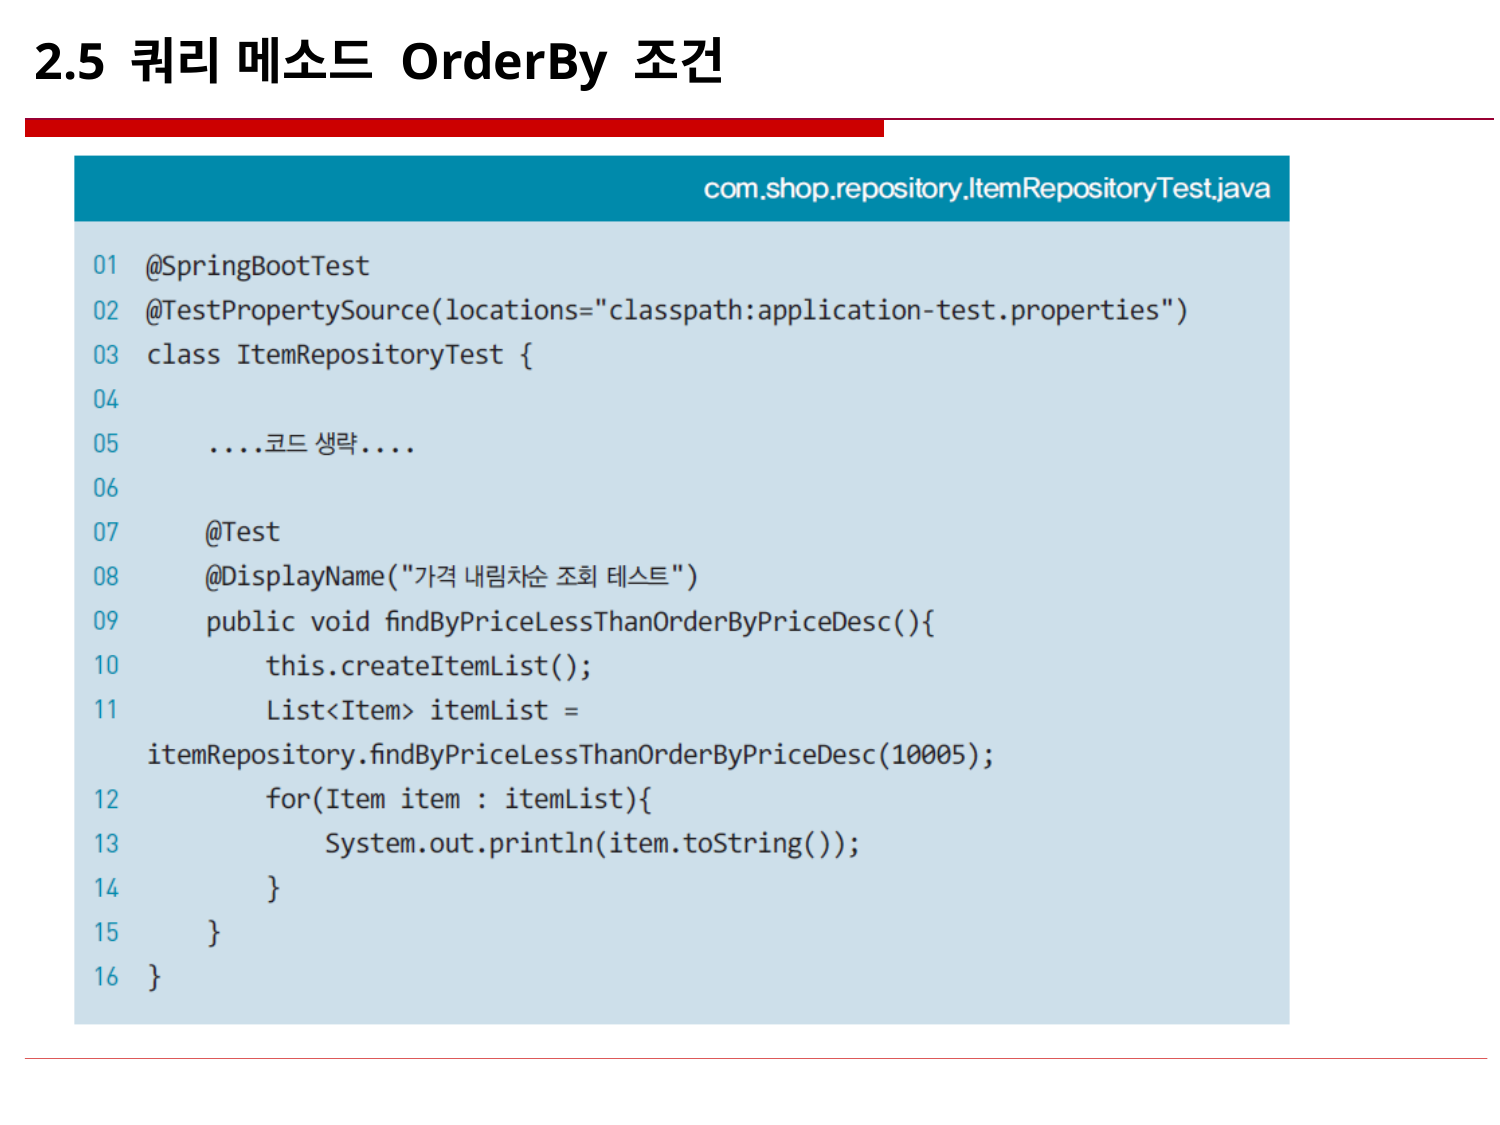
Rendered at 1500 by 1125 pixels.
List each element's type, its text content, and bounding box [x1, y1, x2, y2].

title 2.5 쿼리 메소드 OrderBy 조건 [19, 23, 1370, 96]
picture [52, 136, 1314, 1042]
